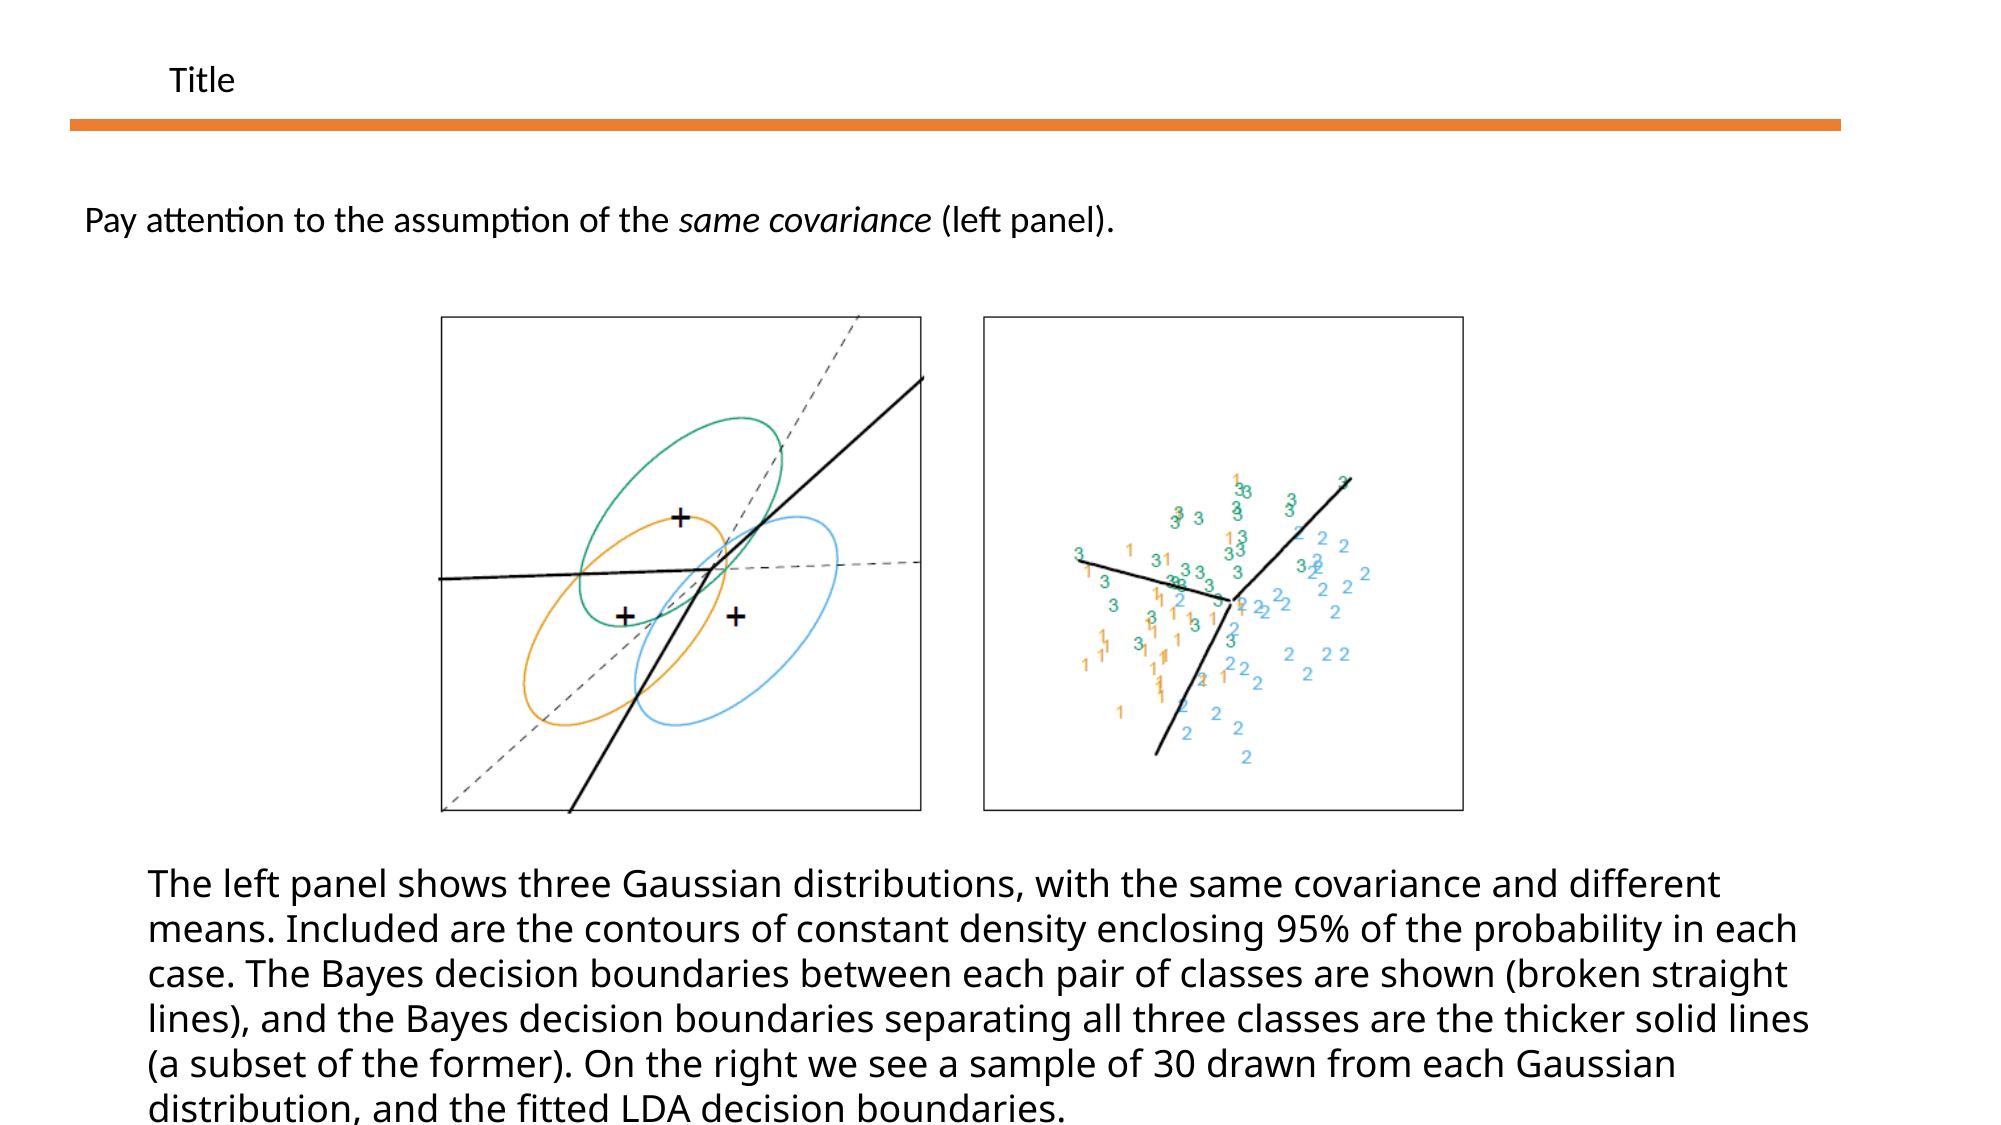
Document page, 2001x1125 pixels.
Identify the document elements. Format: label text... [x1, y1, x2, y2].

text_box Pay attention to the assumption of the same covariance (left panel). [69, 187, 1208, 248]
text_box The left panel shows three Gaussian distributions, with the same covariance and different means. Included are the contours of constant density enclosing 95% of the probability in each case. The Bayes decision boundaries between each pair of classes are shown (broken straight lines), and the Bayes decision boundaries separating all three classes are the thicker solid lines (a subset of the former). On the right we see a sample of 30 drawn from each Gaussian distribution, and the fitted LDA decision boundaries. [132, 852, 1841, 1125]
text_box Title [154, 48, 1765, 108]
picture [420, 310, 1489, 827]
